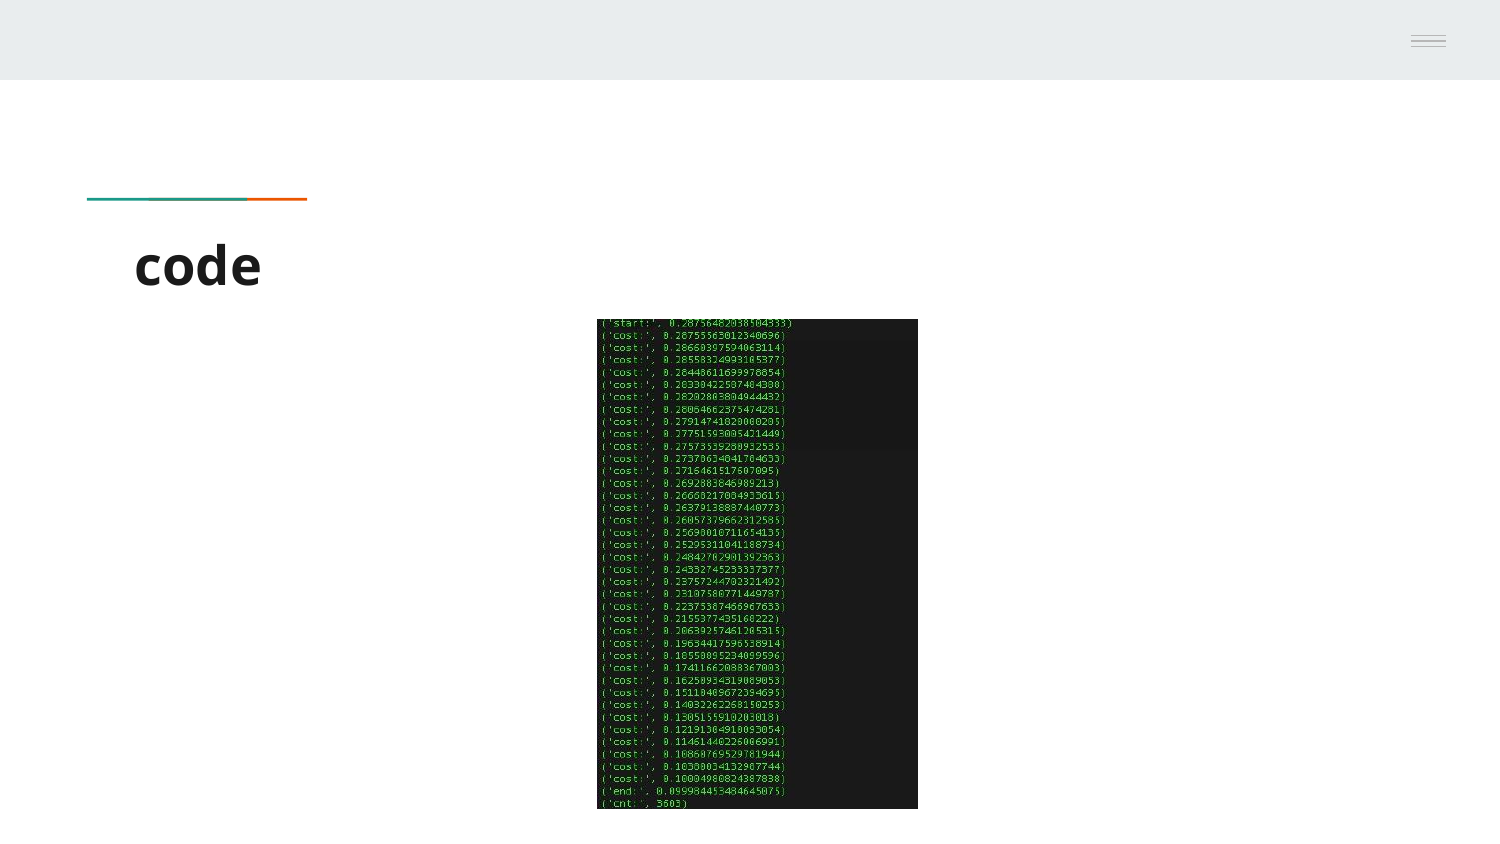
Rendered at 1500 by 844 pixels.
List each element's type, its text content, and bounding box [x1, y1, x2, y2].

title code [119, 216, 1381, 305]
picture [597, 318, 919, 810]
